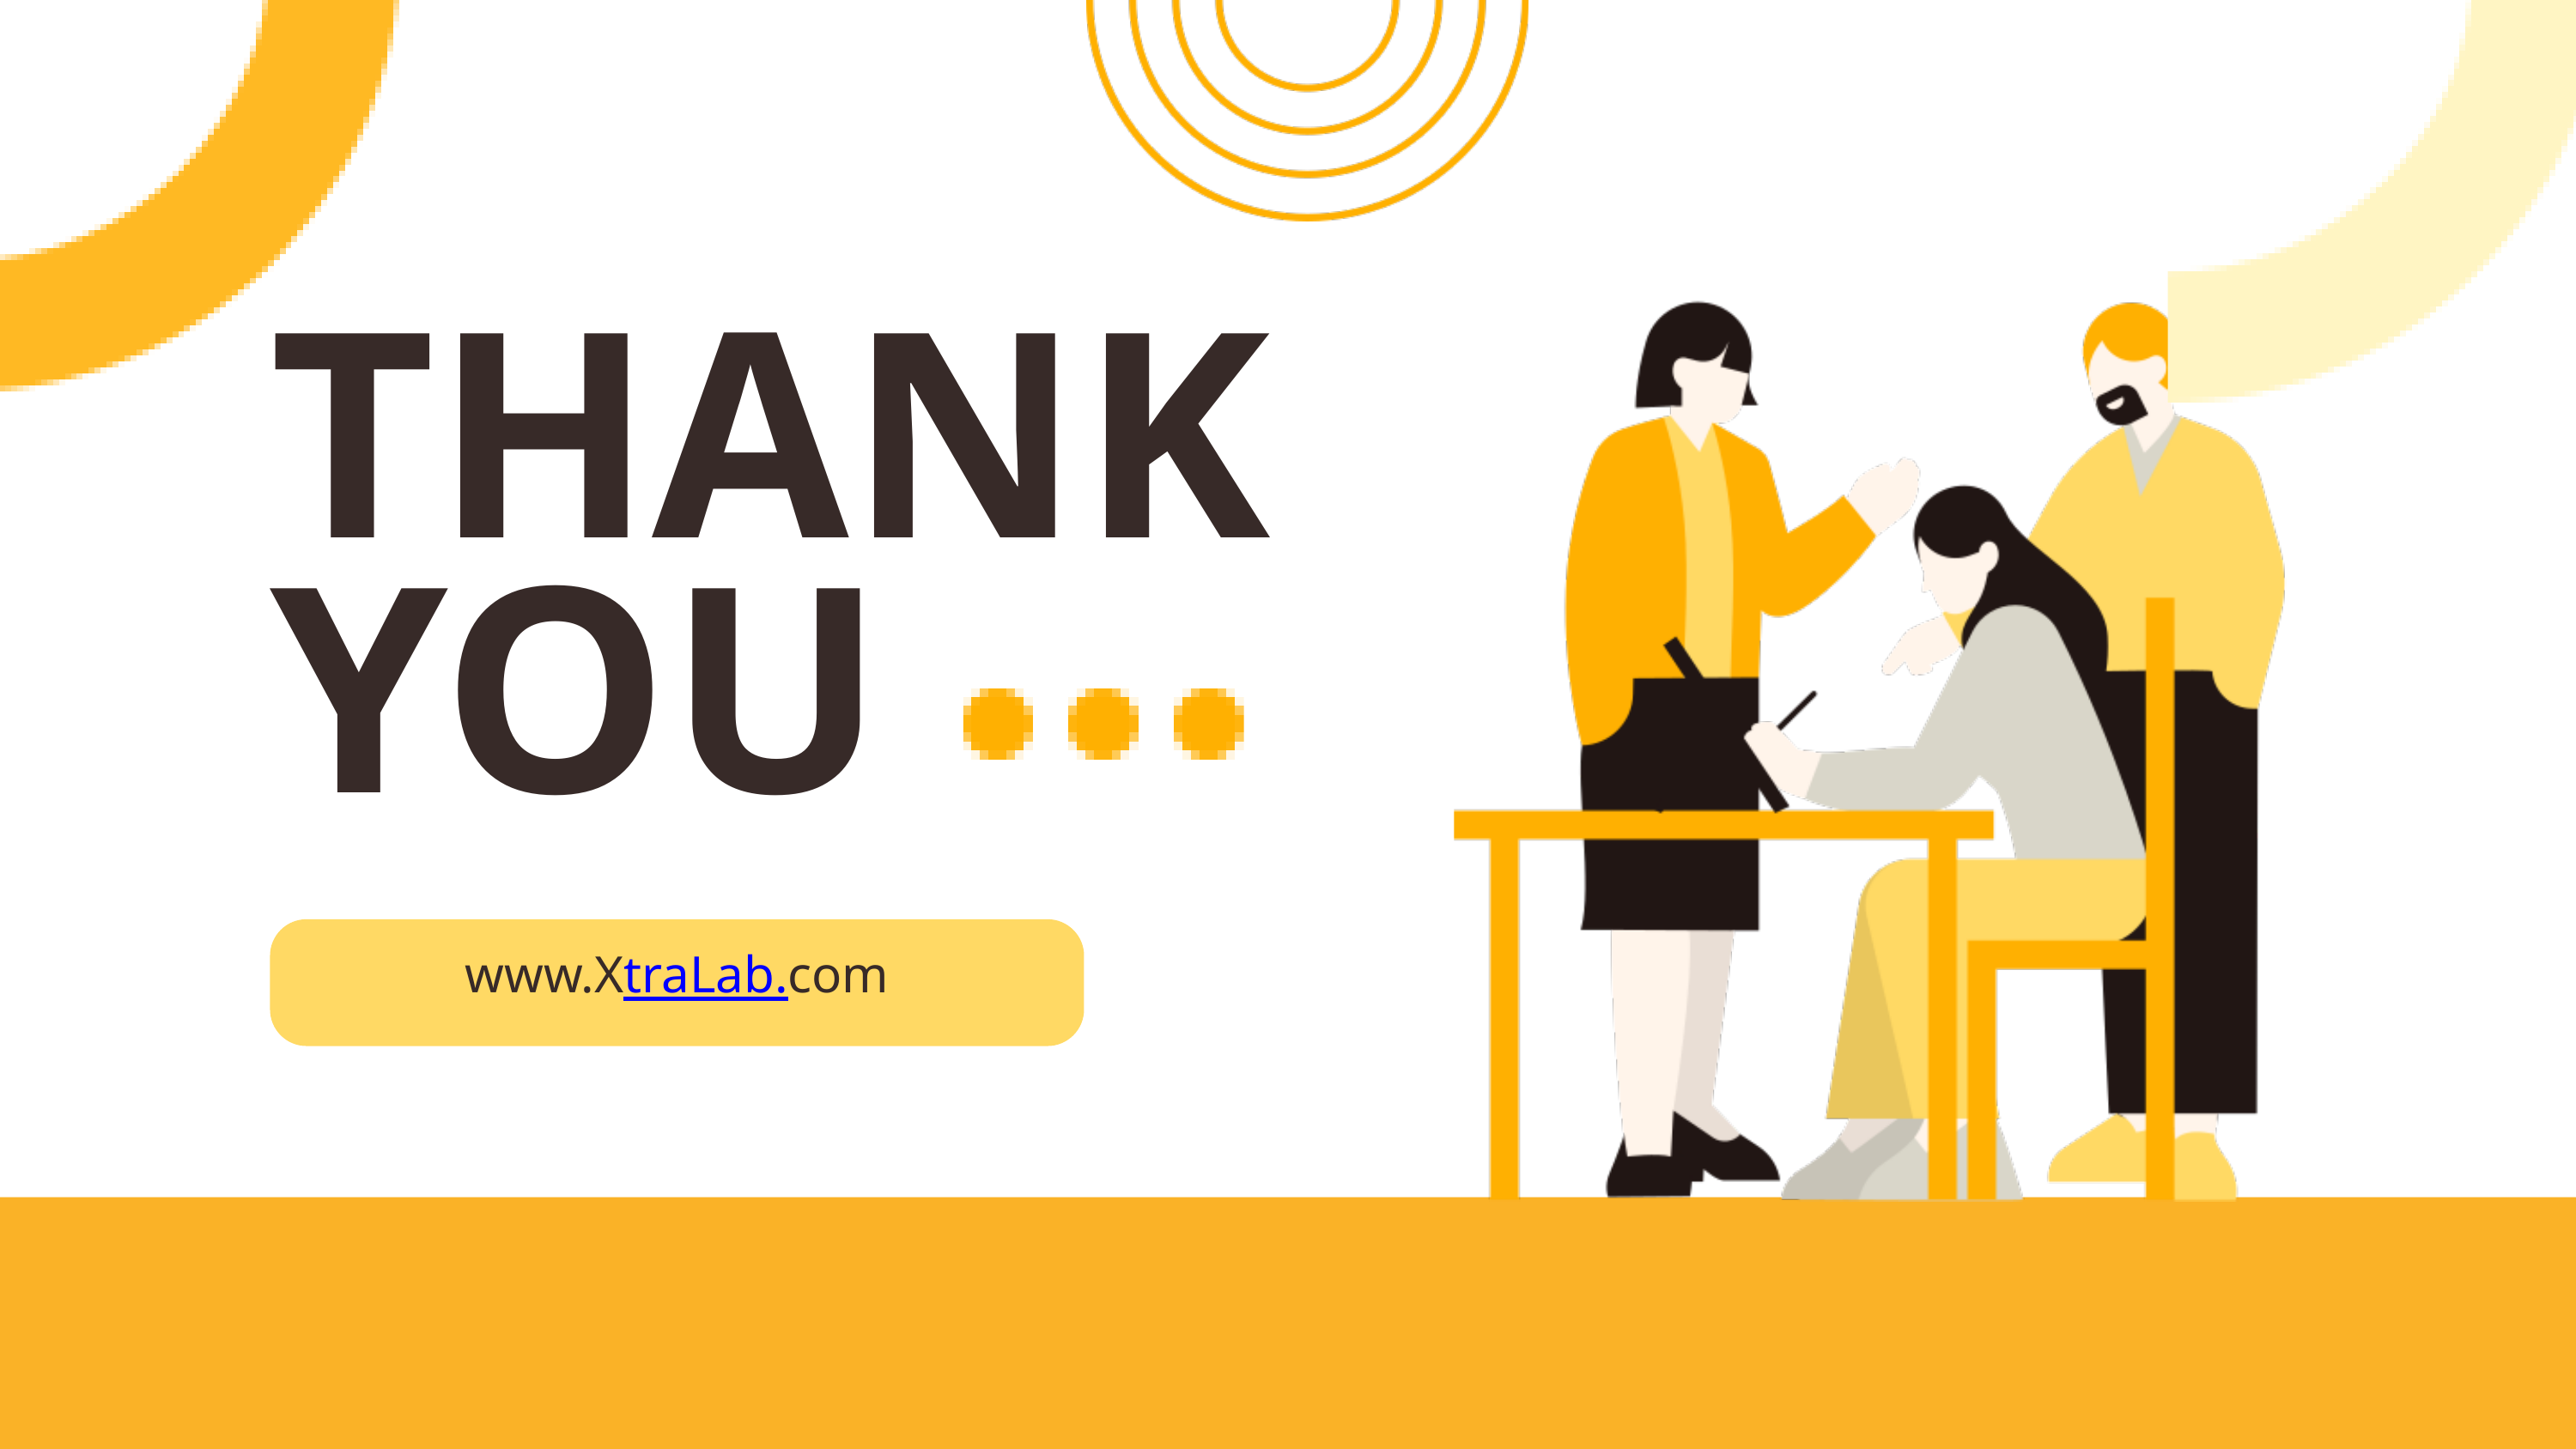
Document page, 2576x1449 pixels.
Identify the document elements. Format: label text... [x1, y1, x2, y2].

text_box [0, 1197, 2576, 1449]
text_box [2167, 0, 2576, 403]
text_box THANK YOU [270, 341, 1288, 850]
text_box [1454, 296, 2287, 1194]
text_box [1086, 0, 1529, 221]
text_box [0, 0, 399, 391]
text_box [963, 688, 1244, 760]
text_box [270, 919, 1084, 1046]
